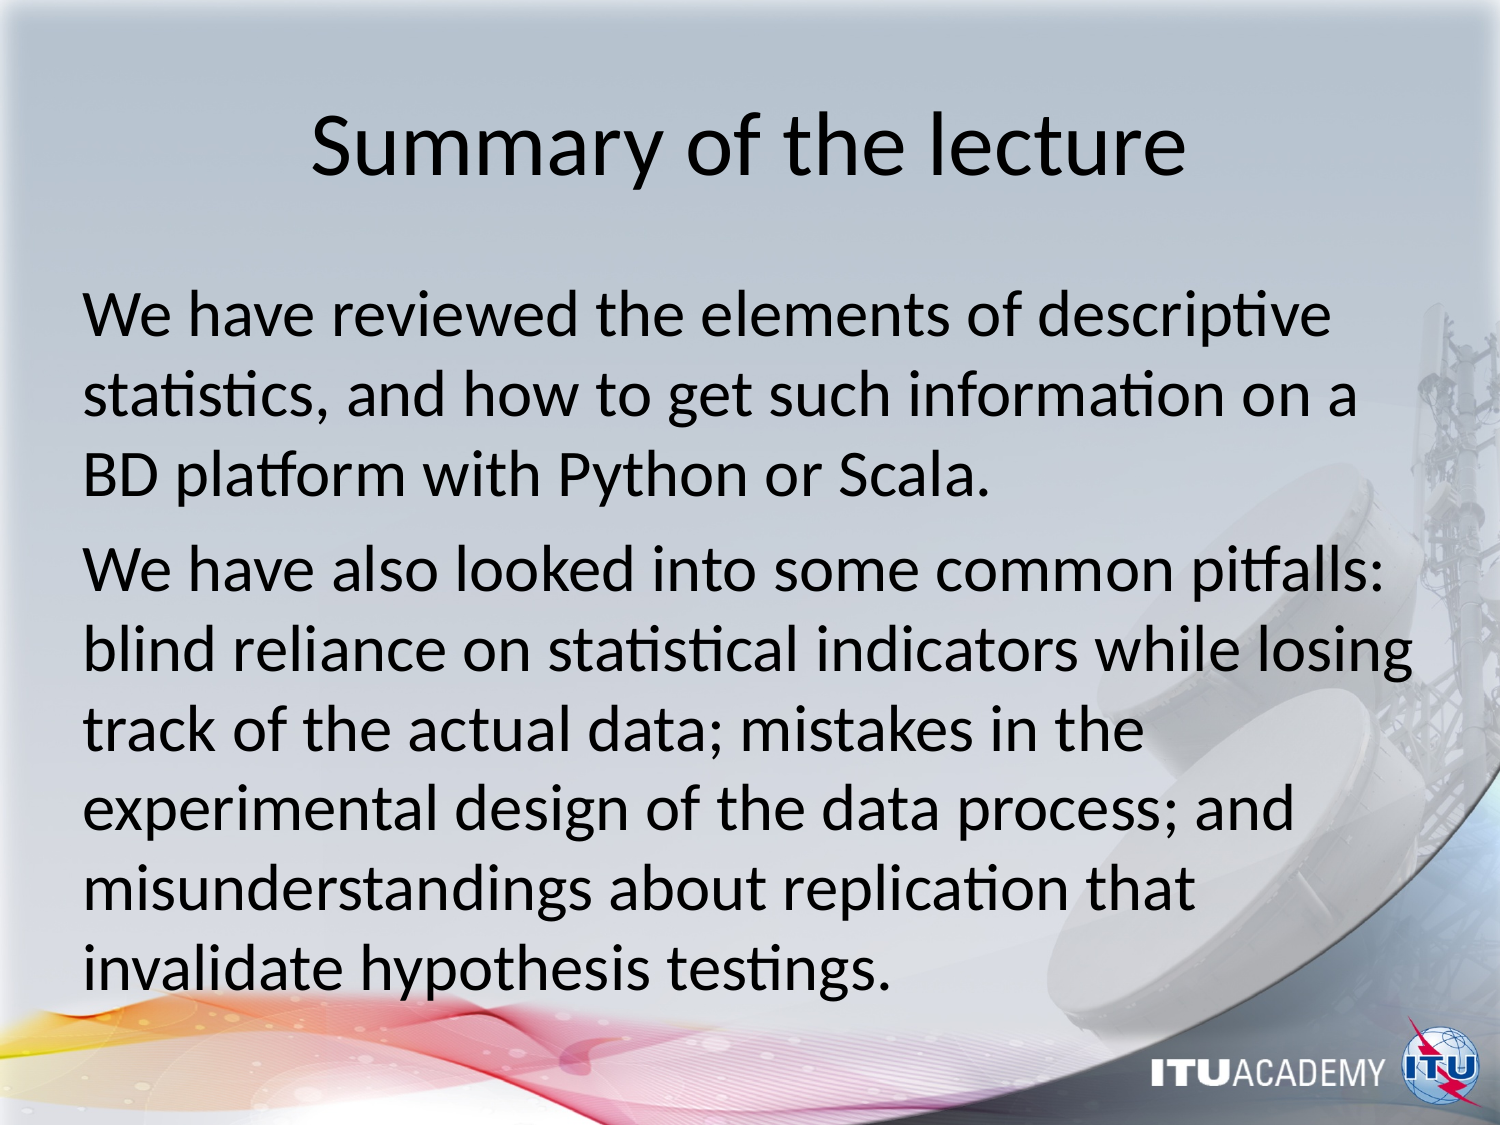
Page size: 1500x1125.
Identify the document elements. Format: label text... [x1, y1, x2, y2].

title Summary of the lecture [74, 44, 1426, 234]
picture [0, 0, 1500, 1125]
list We have reviewed the elements of descriptive statistics, and how to get such information on a BD platform with Python or Scala. We have also looked into some common pitfalls: blind reliance on statistical indicators while losing track of the actual data; mistakes in the experimental design of the data process; and misunderstandings about replication that invalidate hypothesis testings. [74, 261, 1426, 1055]
